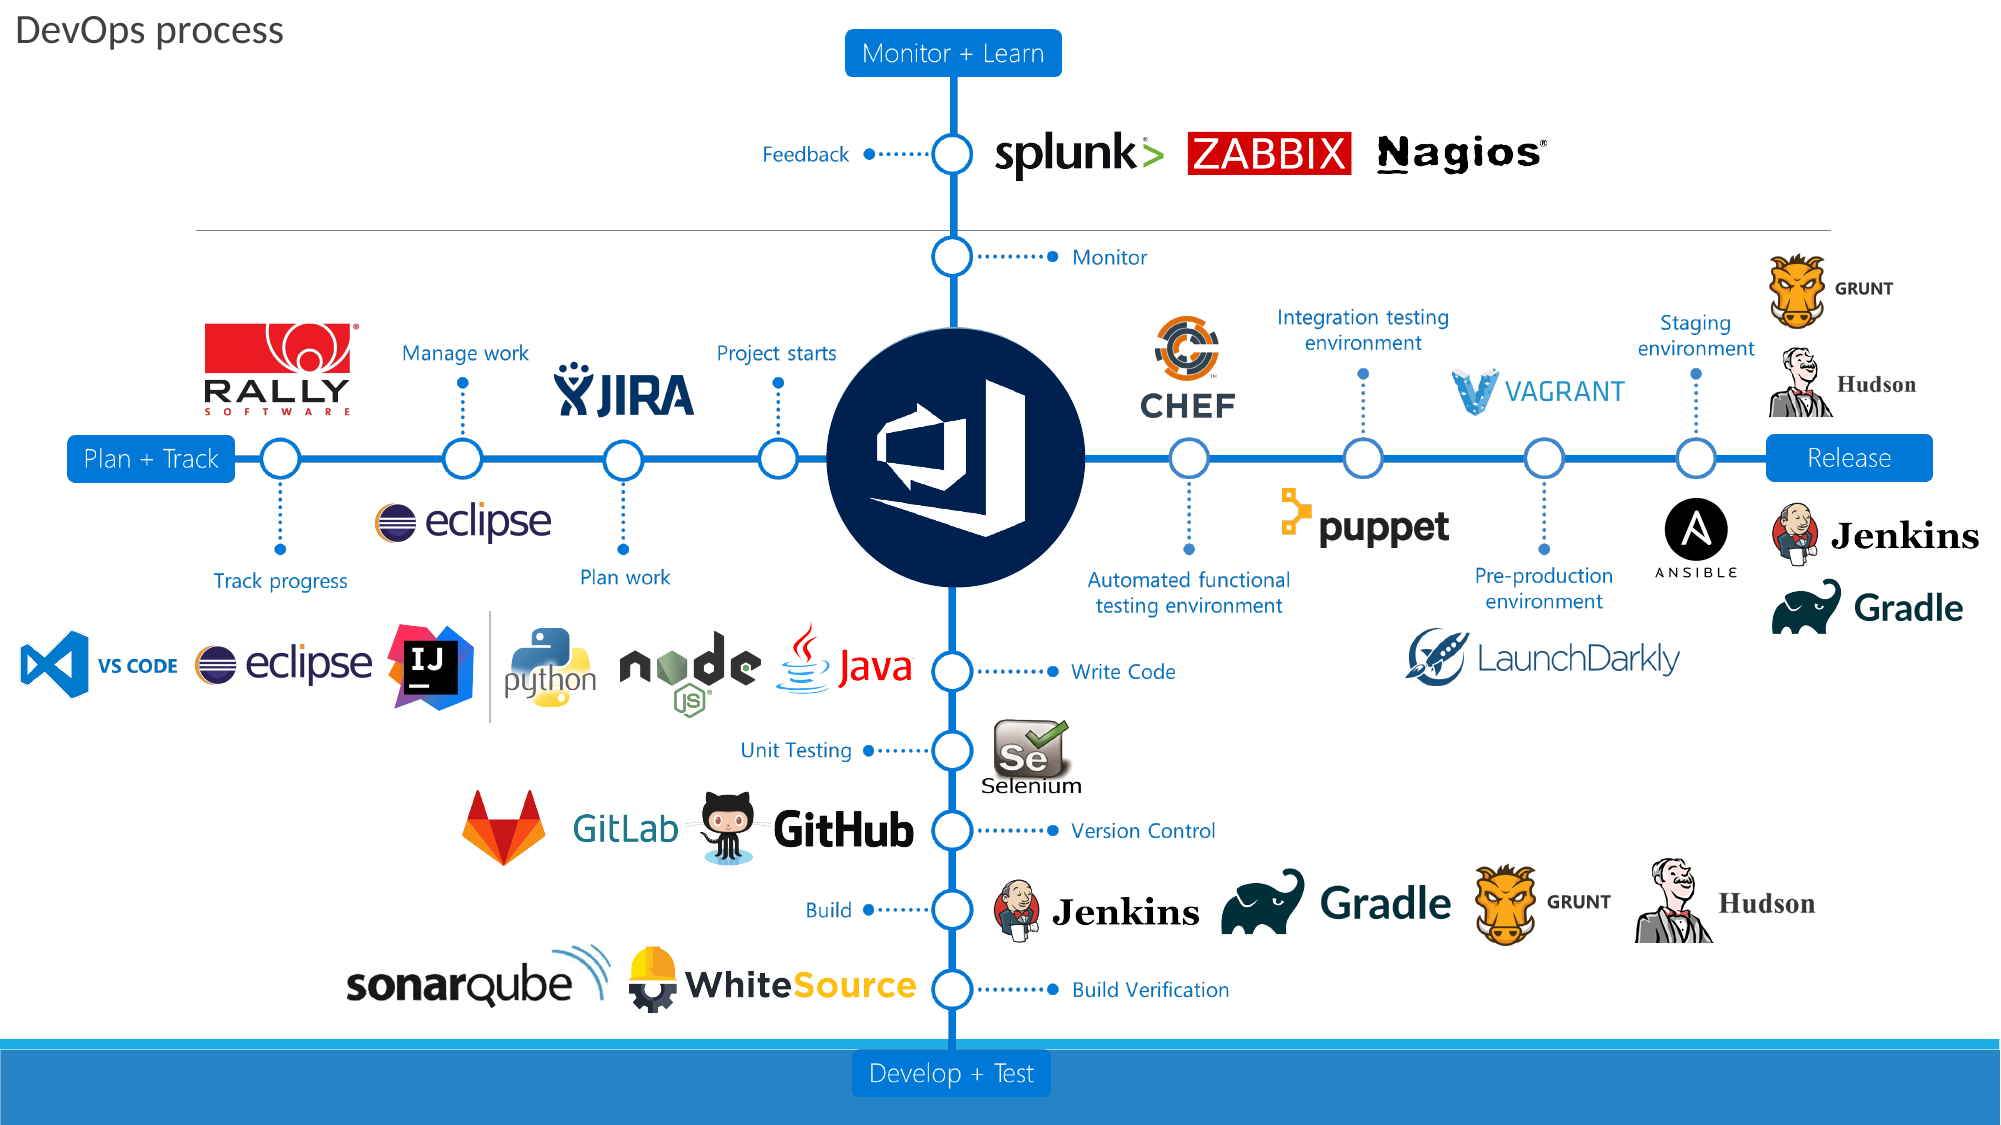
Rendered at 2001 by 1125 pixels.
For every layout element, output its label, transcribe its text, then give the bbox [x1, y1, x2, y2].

picture [66, 29, 1992, 1097]
picture [1376, 129, 1548, 179]
picture [1631, 853, 1834, 944]
picture [1464, 850, 1626, 952]
picture [492, 628, 609, 707]
picture [386, 623, 474, 711]
picture [462, 789, 680, 868]
list DevOps process [0, 0, 2000, 203]
picture [194, 643, 372, 687]
picture [1, 625, 192, 705]
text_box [825, 328, 1086, 588]
picture [344, 942, 612, 1019]
